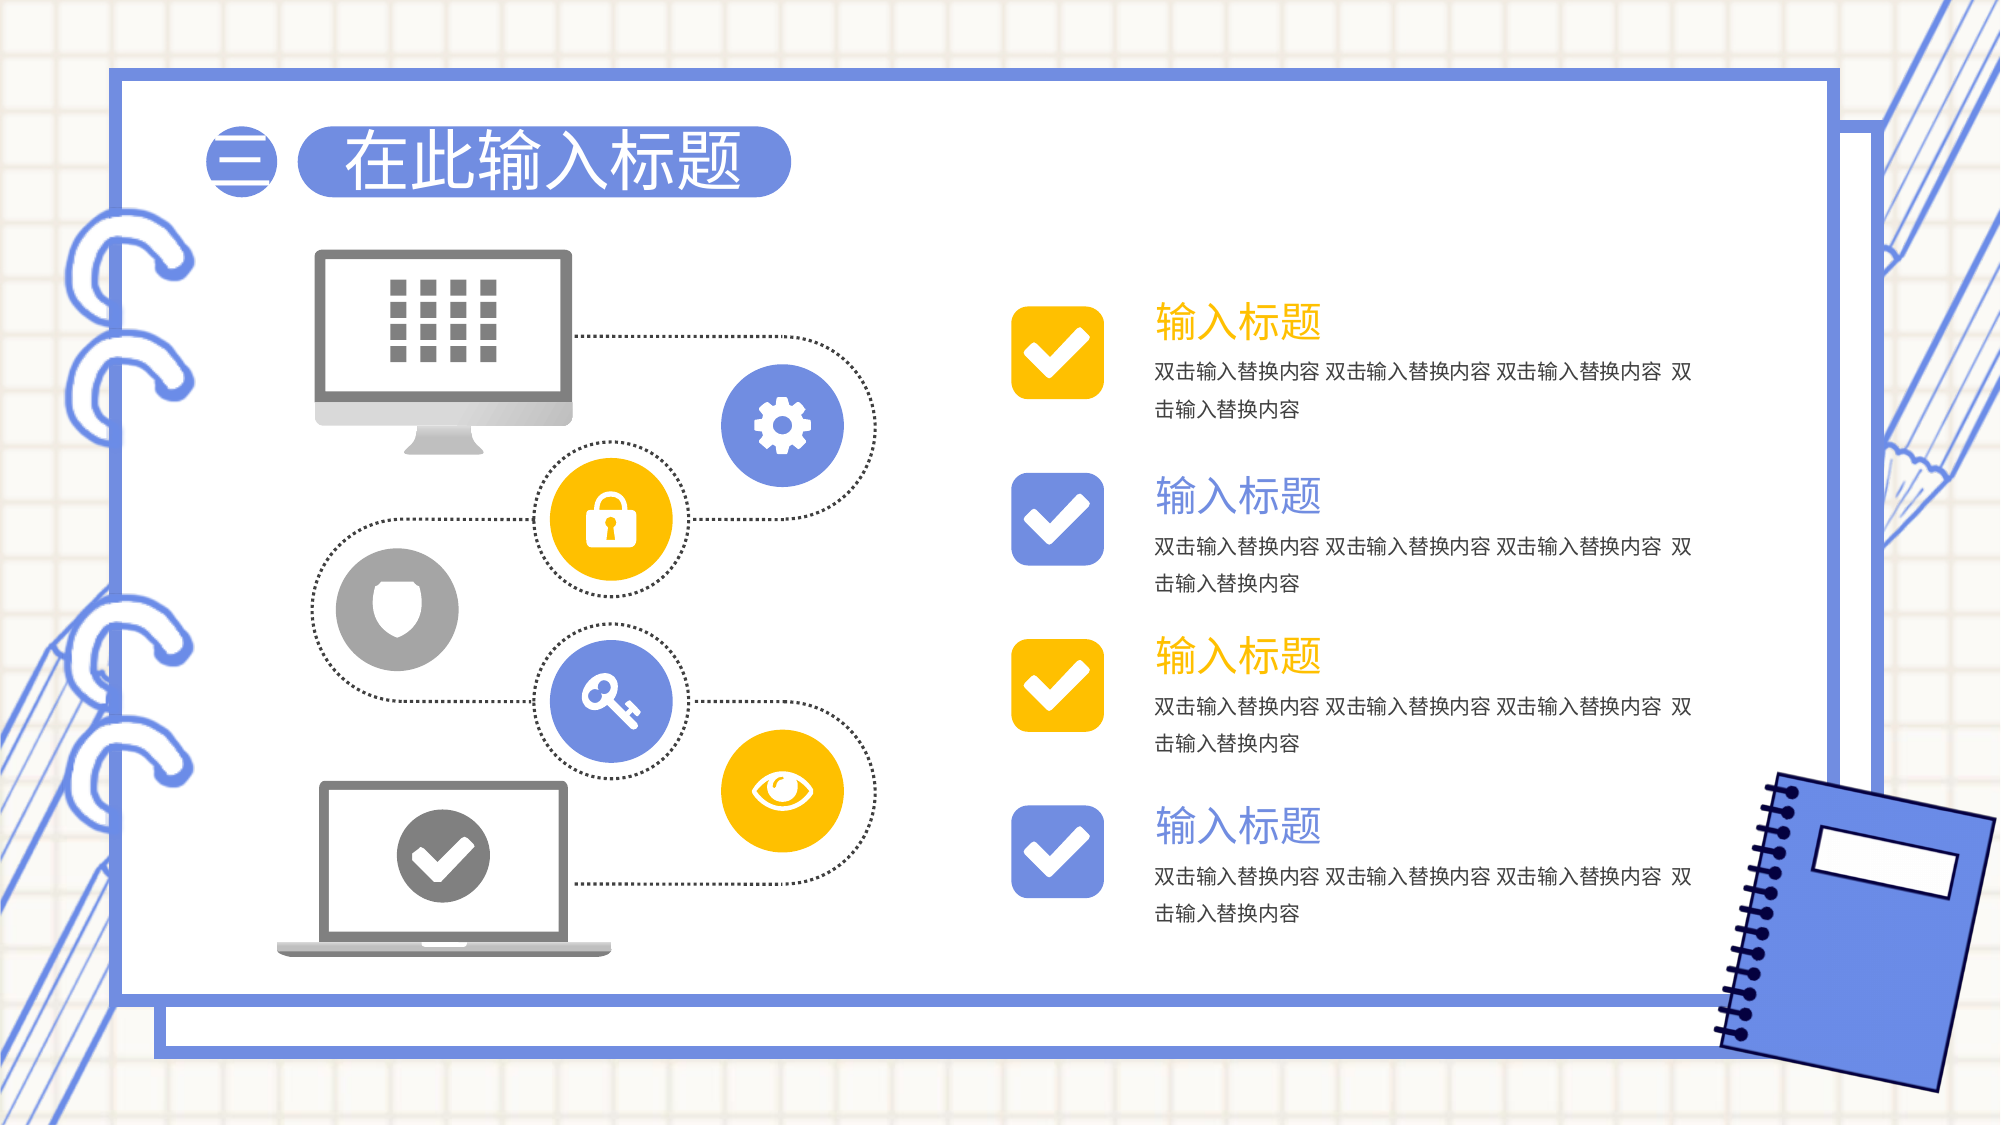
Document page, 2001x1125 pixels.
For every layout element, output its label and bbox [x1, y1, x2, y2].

text_box [191, 111, 761, 208]
text_box [275, 249, 1725, 957]
picture [0, 0, 2001, 1125]
